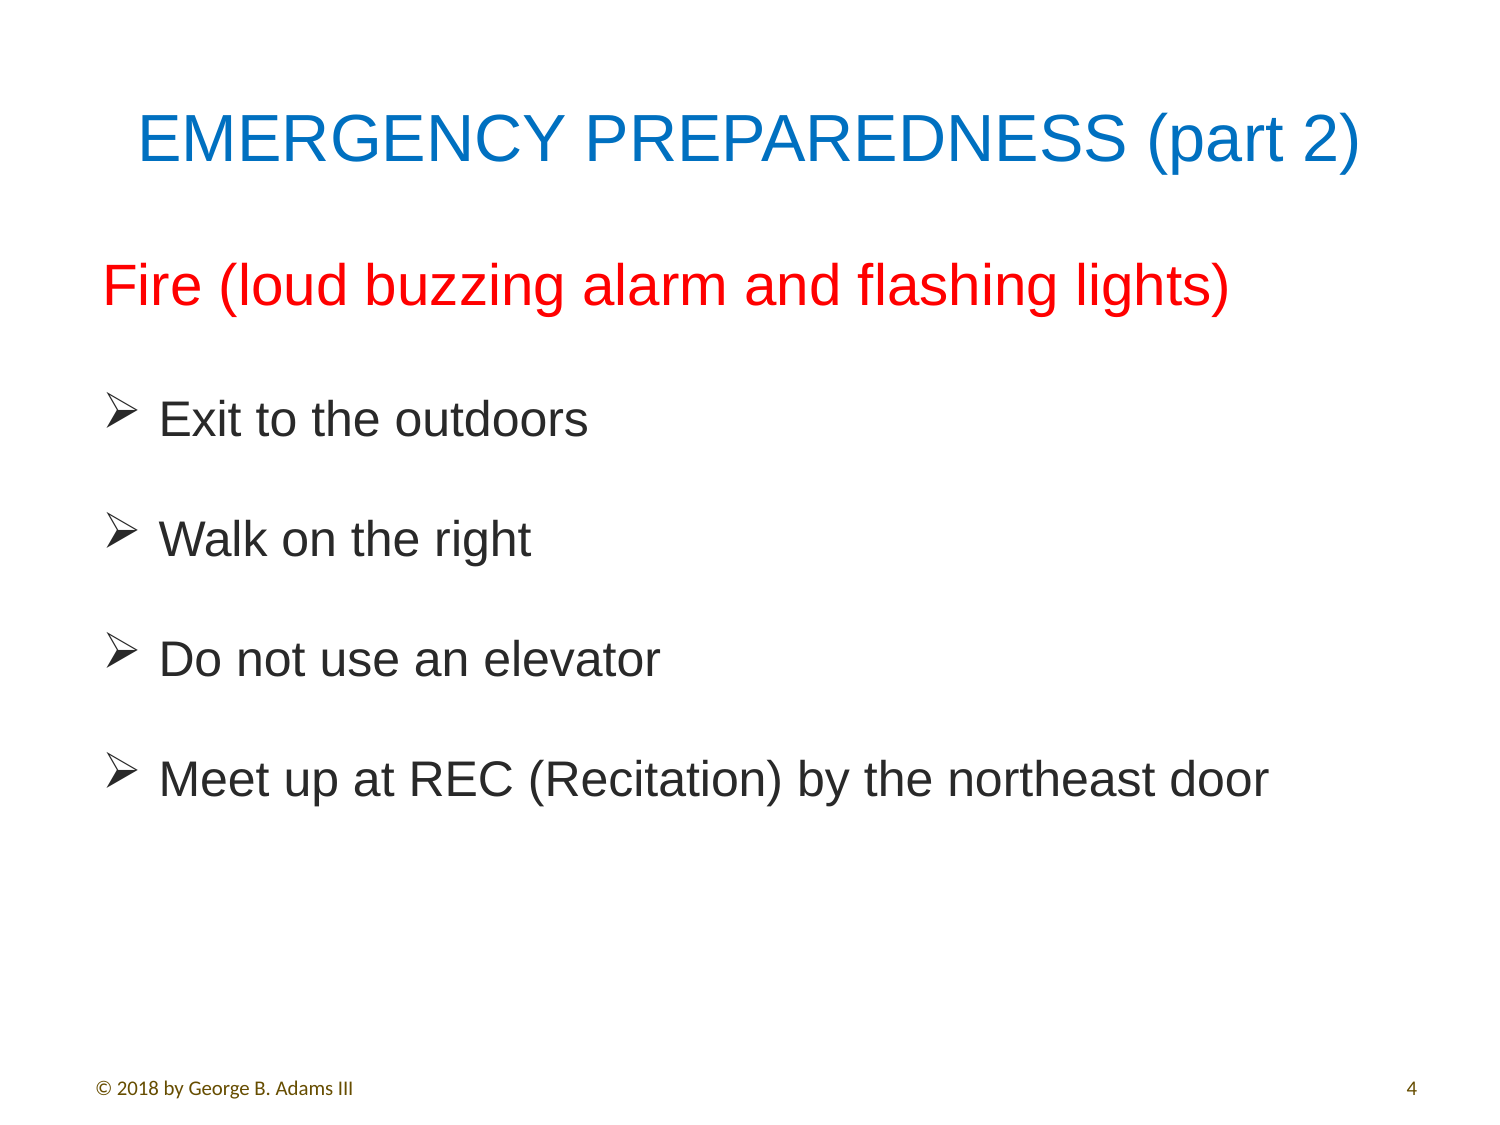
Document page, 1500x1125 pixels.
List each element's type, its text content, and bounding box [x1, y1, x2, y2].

text_box EMERGENCY PREPAREDNESS (part 2) [114, 87, 1385, 183]
slide_number 4 [1119, 1067, 1433, 1099]
text_box Fire (loud buzzing alarm and flashing lights) Exit to the outdoors Walk on the right Do not use an elevator Meet up at REC (Recitation) by the northeast door [87, 239, 1438, 875]
slide_number © 2018 by George B. Adams III [79, 1067, 406, 1099]
